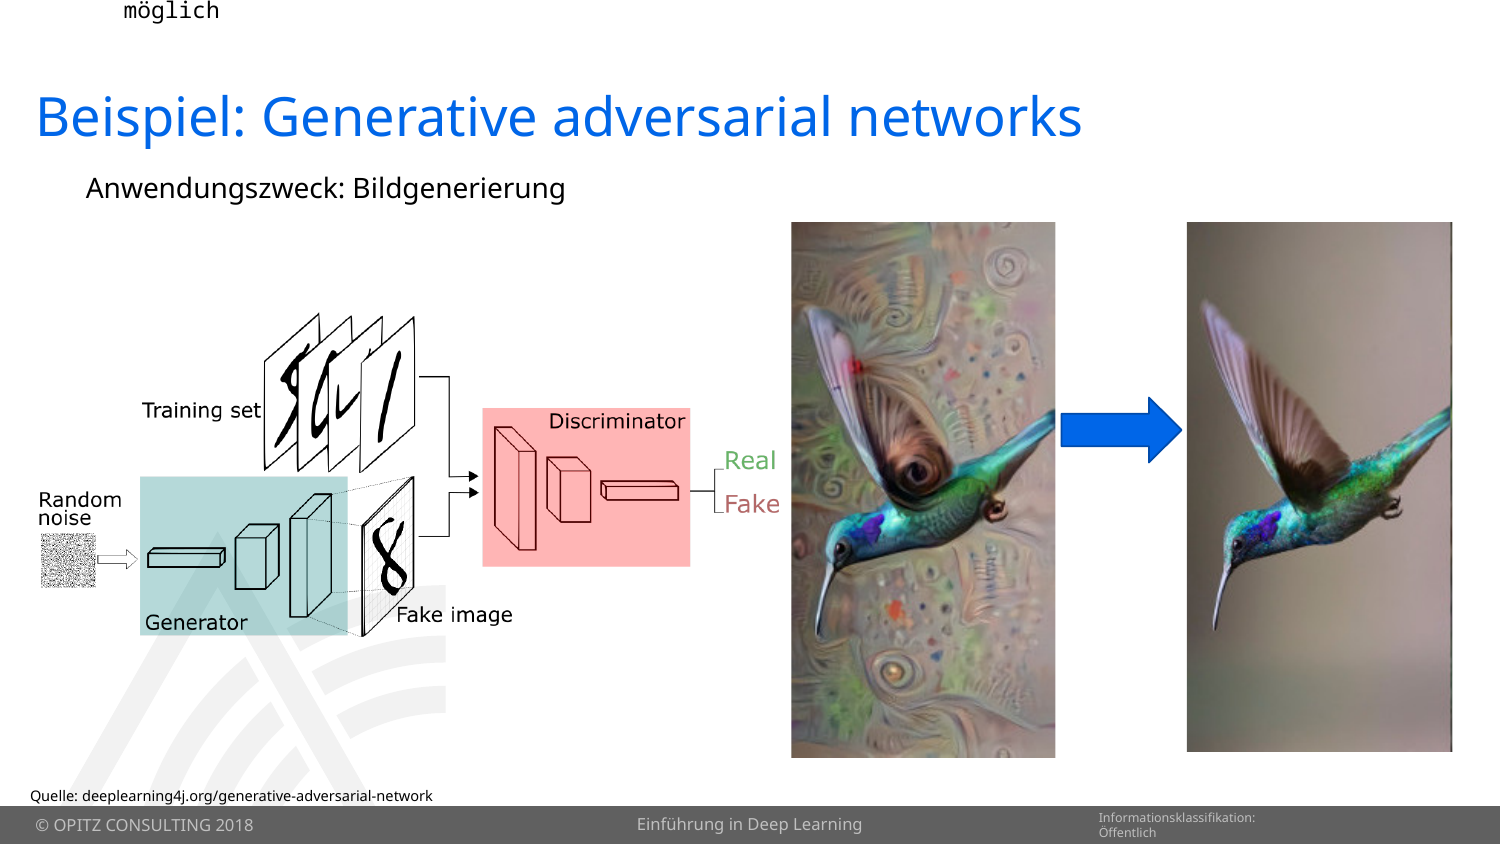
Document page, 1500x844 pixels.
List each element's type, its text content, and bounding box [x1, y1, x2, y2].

text_box [1060, 396, 1183, 464]
picture [34, 312, 779, 637]
picture [1186, 222, 1453, 752]
footer Einführung in Deep Learning [496, 806, 1004, 844]
title Beispiel: Generative adversarial networks [35, 14, 1465, 148]
picture [791, 222, 1056, 758]
text_box Anwendungszweck: Bildgenerierung [70, 163, 582, 212]
text_box Quelle: deeplearning4j.org/generative-adversarial-network [15, 779, 448, 812]
